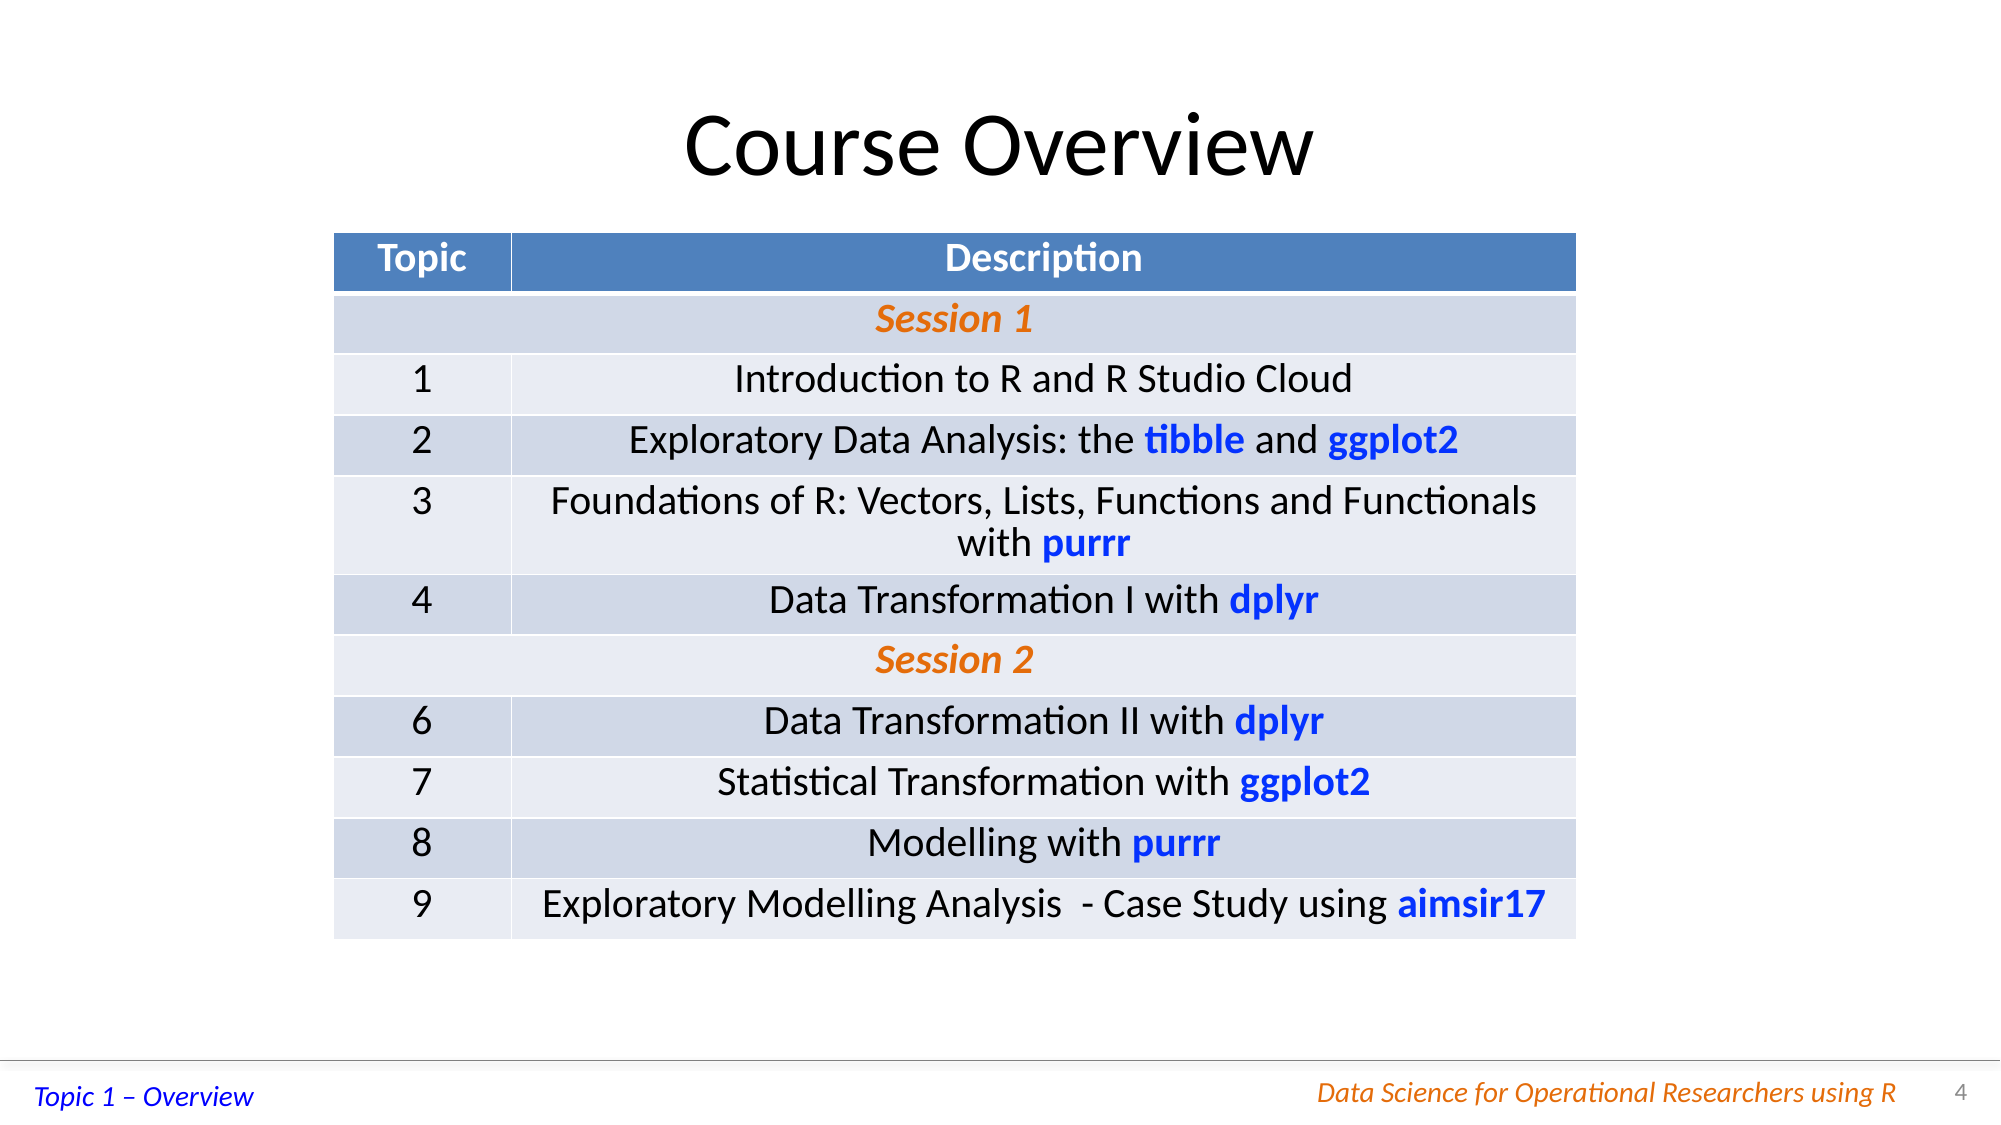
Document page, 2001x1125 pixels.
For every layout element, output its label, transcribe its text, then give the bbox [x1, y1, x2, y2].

table_cell 3 [334, 477, 511, 574]
table_cell 4 [334, 575, 511, 634]
table_header Topic [334, 233, 511, 291]
table_cell Data Transformation II with dplyr [512, 697, 1576, 756]
table_header Description [512, 233, 1576, 291]
table_cell Modelling with purrr [512, 819, 1576, 878]
table_cell 2 [334, 416, 511, 475]
table_cell Introduction to R and R Studio Cloud [512, 355, 1576, 414]
table_cell Data Transformation I with dplyr [512, 575, 1576, 634]
table_cell Exploratory Data Analysis: the tibble and ggplot2 [512, 416, 1576, 475]
table_cell Exploratory Modelling Analysis - Case Study using aimsir17 [512, 879, 1576, 939]
table_cell Session 2 [334, 636, 1576, 695]
slide_number 4 [1899, 1060, 1983, 1120]
table_cell 1 [334, 355, 511, 414]
table_cell Statistical Transformation with ggplot2 [512, 758, 1576, 817]
table_cell 8 [334, 819, 511, 878]
title Course Overview [99, 45, 1900, 233]
table_cell Foundations of R: Vectors, Lists, Functions and Functionals with purrr [512, 477, 1576, 574]
table_cell 7 [334, 758, 511, 817]
table_cell Session 1 [334, 296, 1576, 353]
table_cell 6 [334, 697, 511, 756]
table_cell 9 [334, 879, 511, 939]
